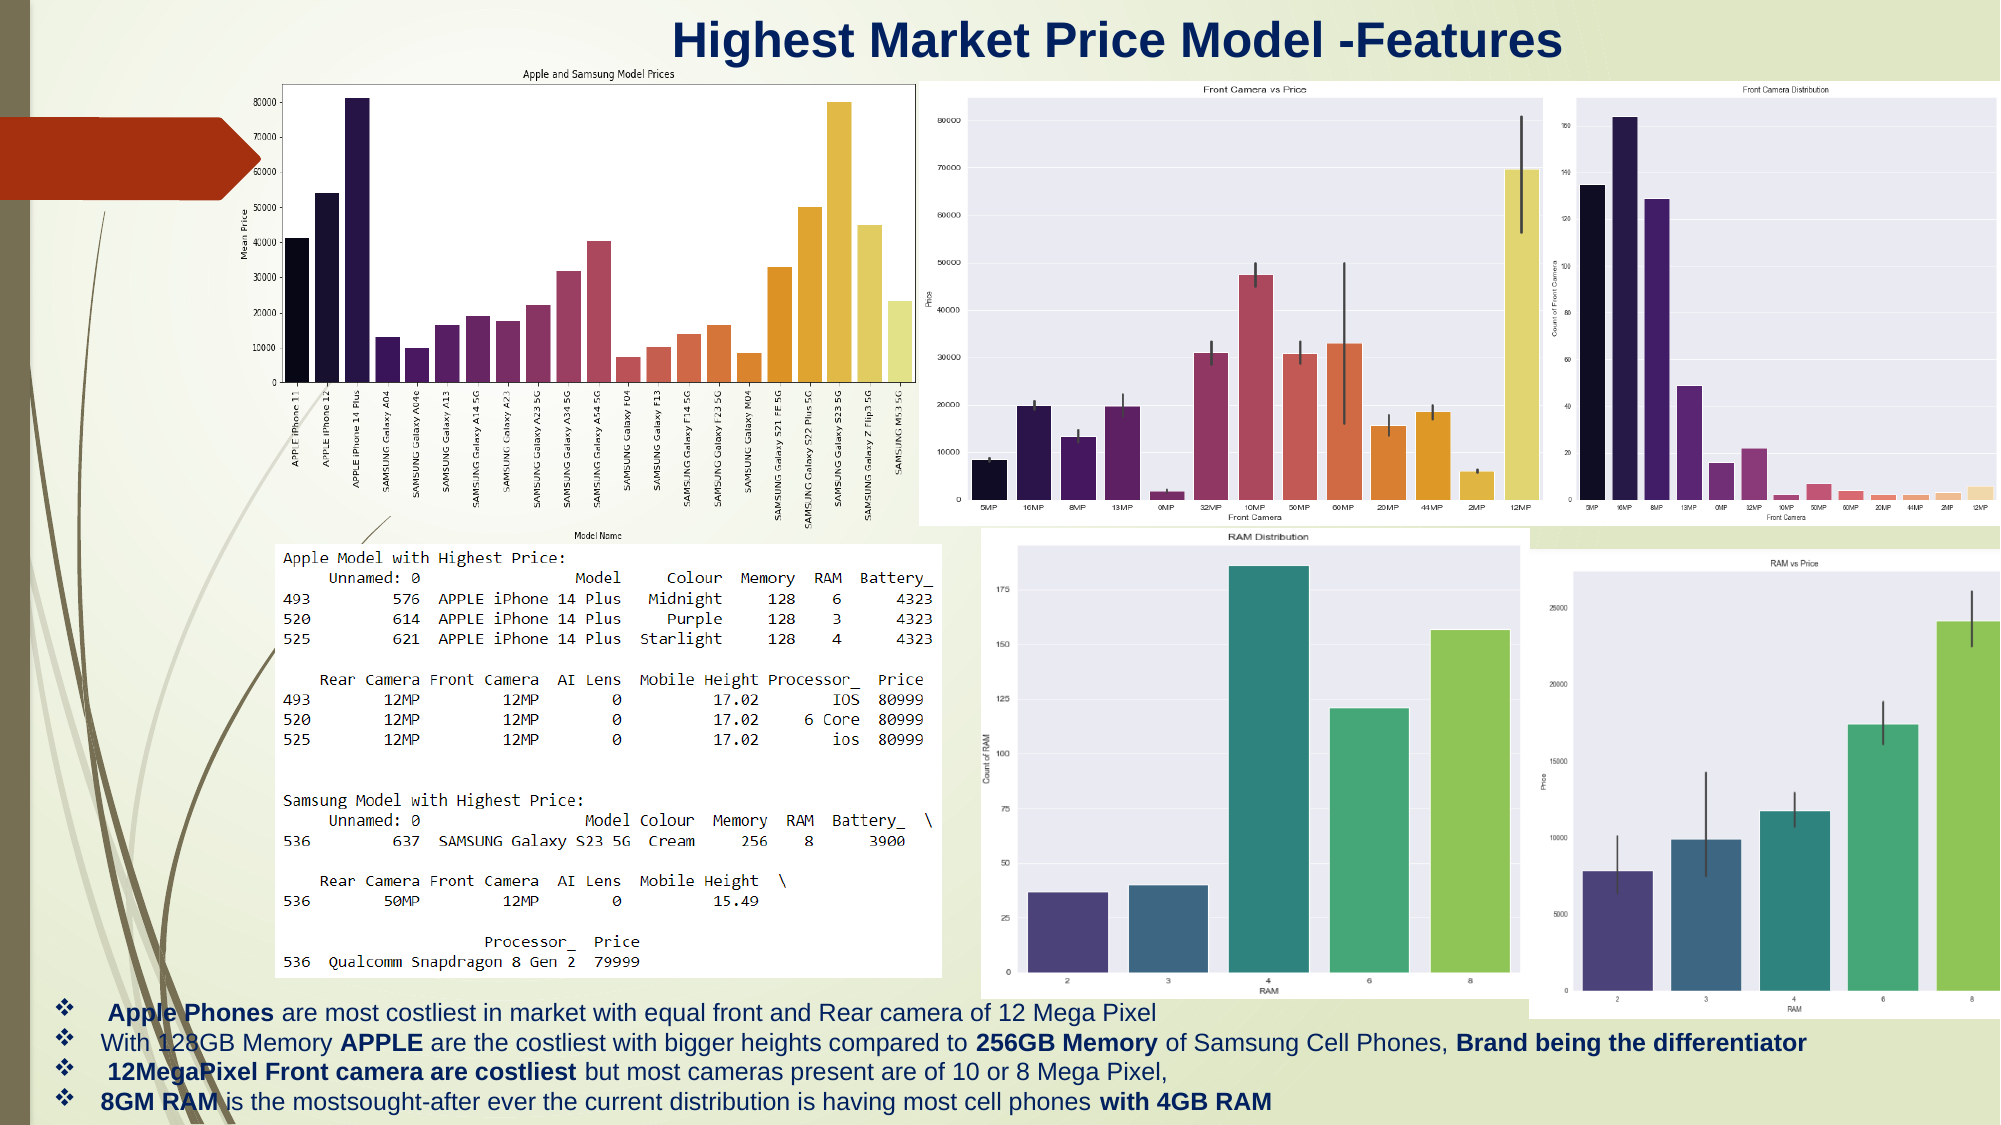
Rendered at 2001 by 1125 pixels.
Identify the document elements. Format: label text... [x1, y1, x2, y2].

picture [980, 528, 2000, 1019]
picture [236, 62, 2000, 979]
text_box Apple Phones are most costliest in market with equal front and Rear camera of 12 Mega Pixel With 128GB Memory APPLE are the costliest with bigger heights compared to 256GB Memory of Samsung Cell Phones, Brand being the differentiator 12MegaPixel Front camera are costliest but most cameras present are of 10 or 8 Mega Pixel, 8GM RAM is the mostsought-after ever the current distribution is having most cell phones with 4GB RAM [39, 988, 1871, 1124]
title Highest Market Price Model -Features [656, 0, 1583, 80]
